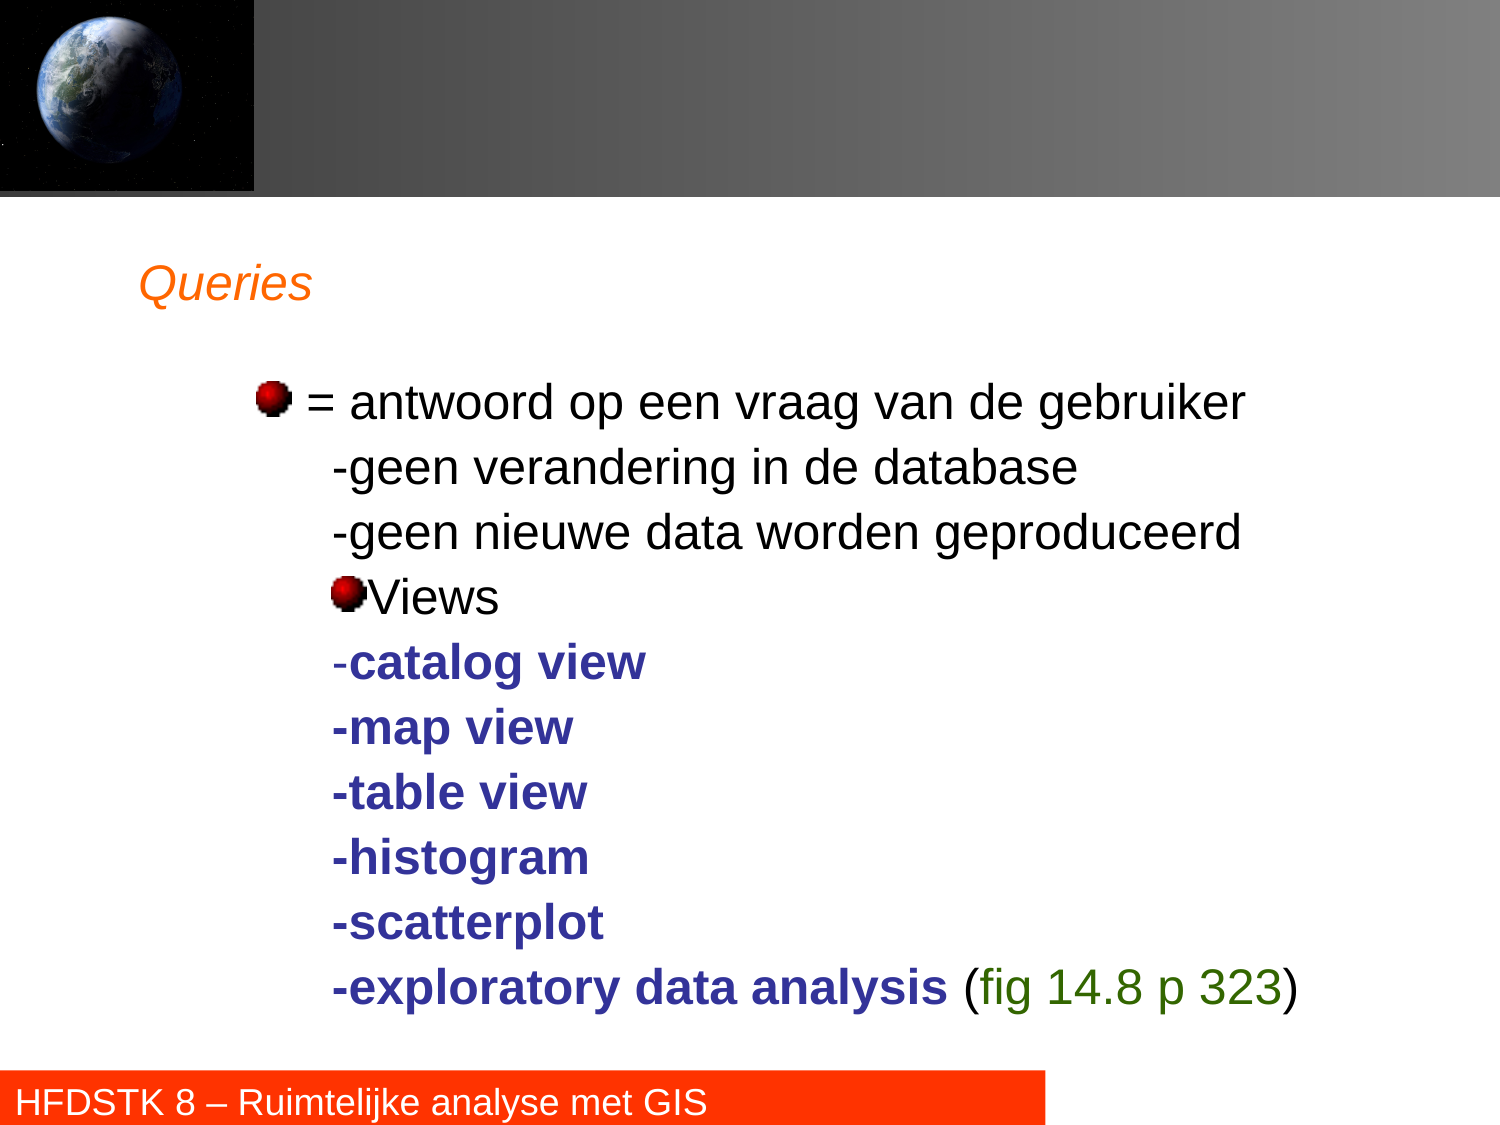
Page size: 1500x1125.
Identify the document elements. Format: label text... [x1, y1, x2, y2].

text_box [256, 0, 1500, 197]
text_box = antwoord op een vraag van de gebruiker -geen verandering in de database -geen nieuwe data worden geproduceerd Views -catalog view -map view -table view -histogram -scatterplot -exploratory data analysis (fig 14.8 p 323) [242, 361, 1341, 1022]
text_box HFDSTK 8 – Ruimtelijke analyse met GIS [0, 1070, 1034, 1125]
picture [0, 0, 255, 191]
text_box Queries [123, 243, 1199, 319]
text_box [1034, 1070, 1046, 1125]
picture [331, 576, 367, 612]
picture [256, 381, 292, 417]
